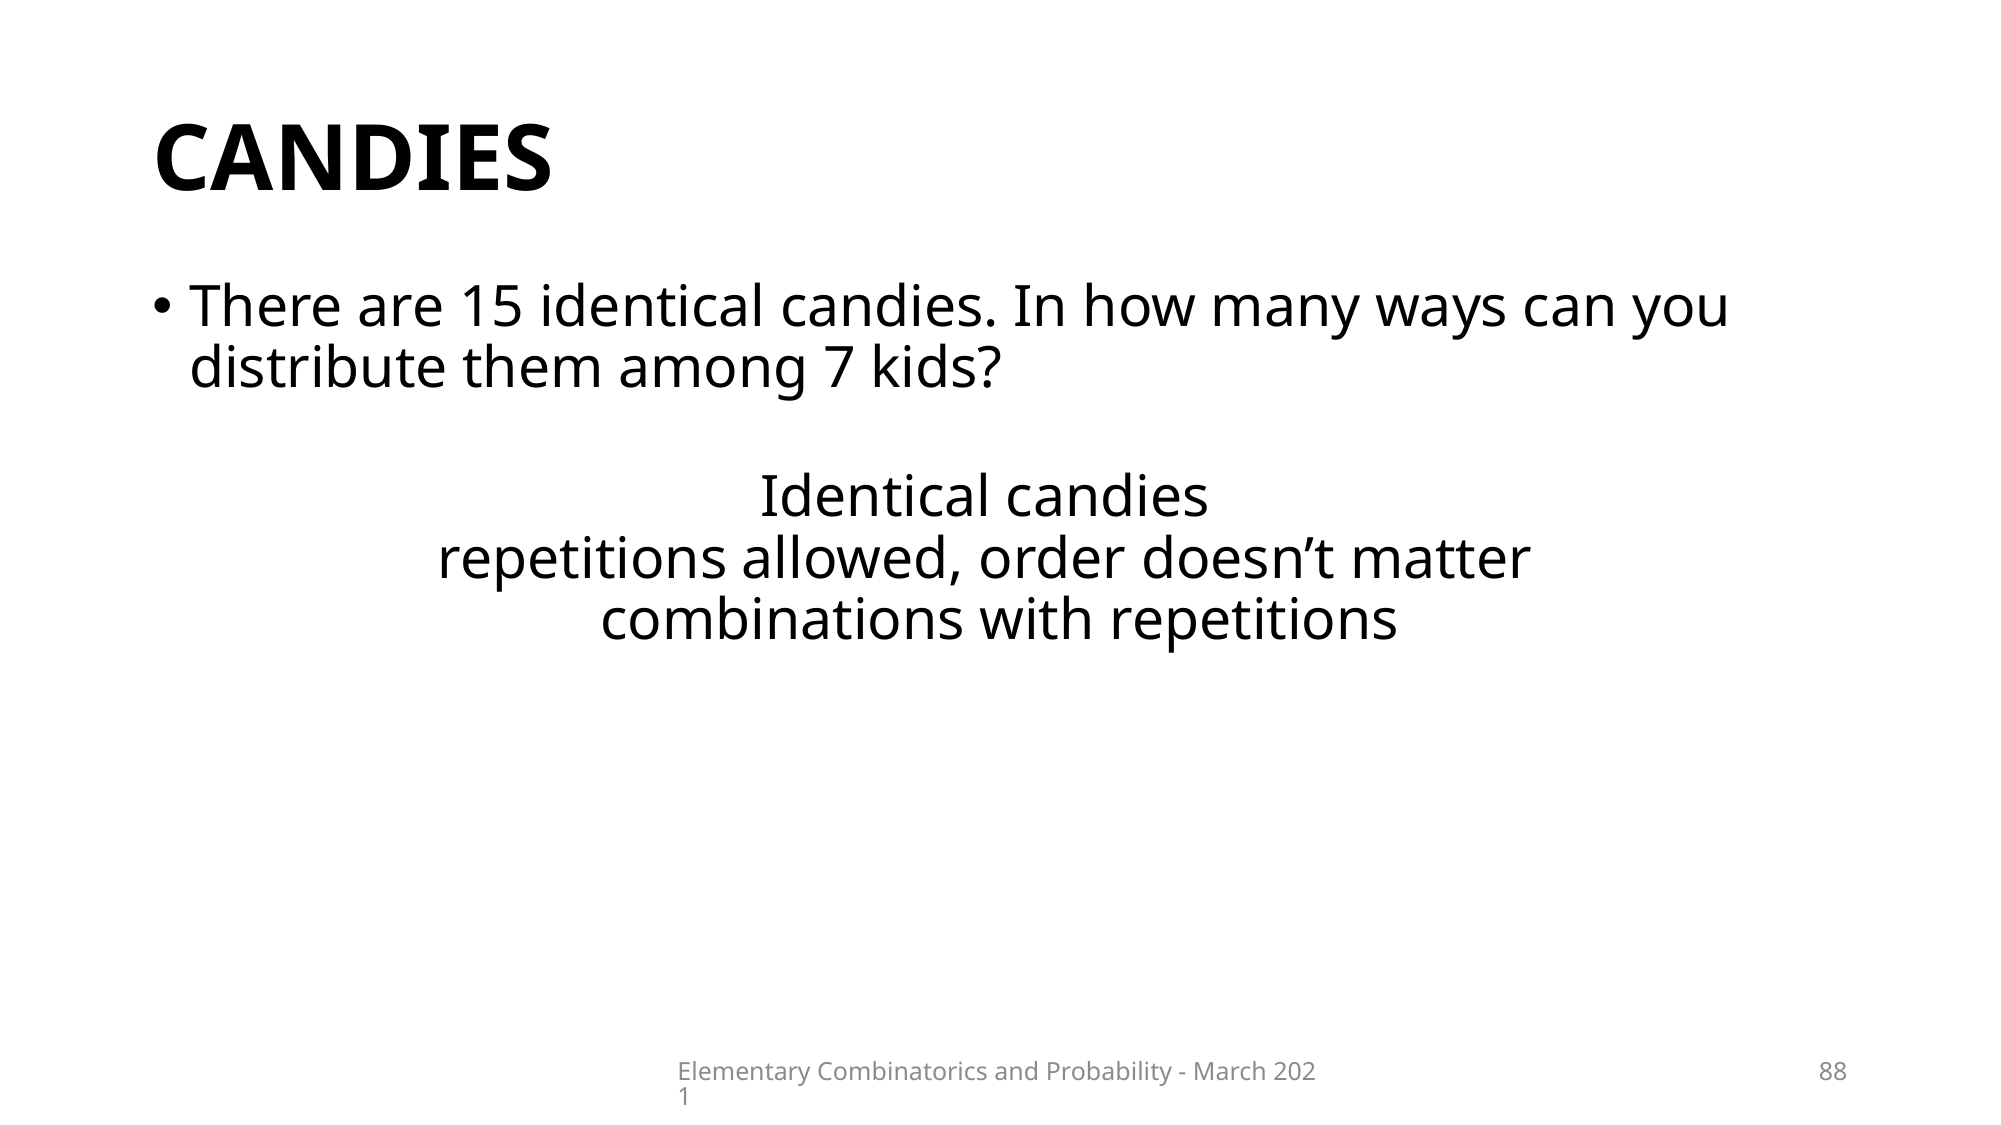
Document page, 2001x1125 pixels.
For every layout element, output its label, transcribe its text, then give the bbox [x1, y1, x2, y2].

slide_number 88 [1412, 1042, 1863, 1103]
footer Elementary Combinatorics and Probability - March 2021 [662, 1042, 1338, 1103]
title candies [137, 52, 1863, 270]
